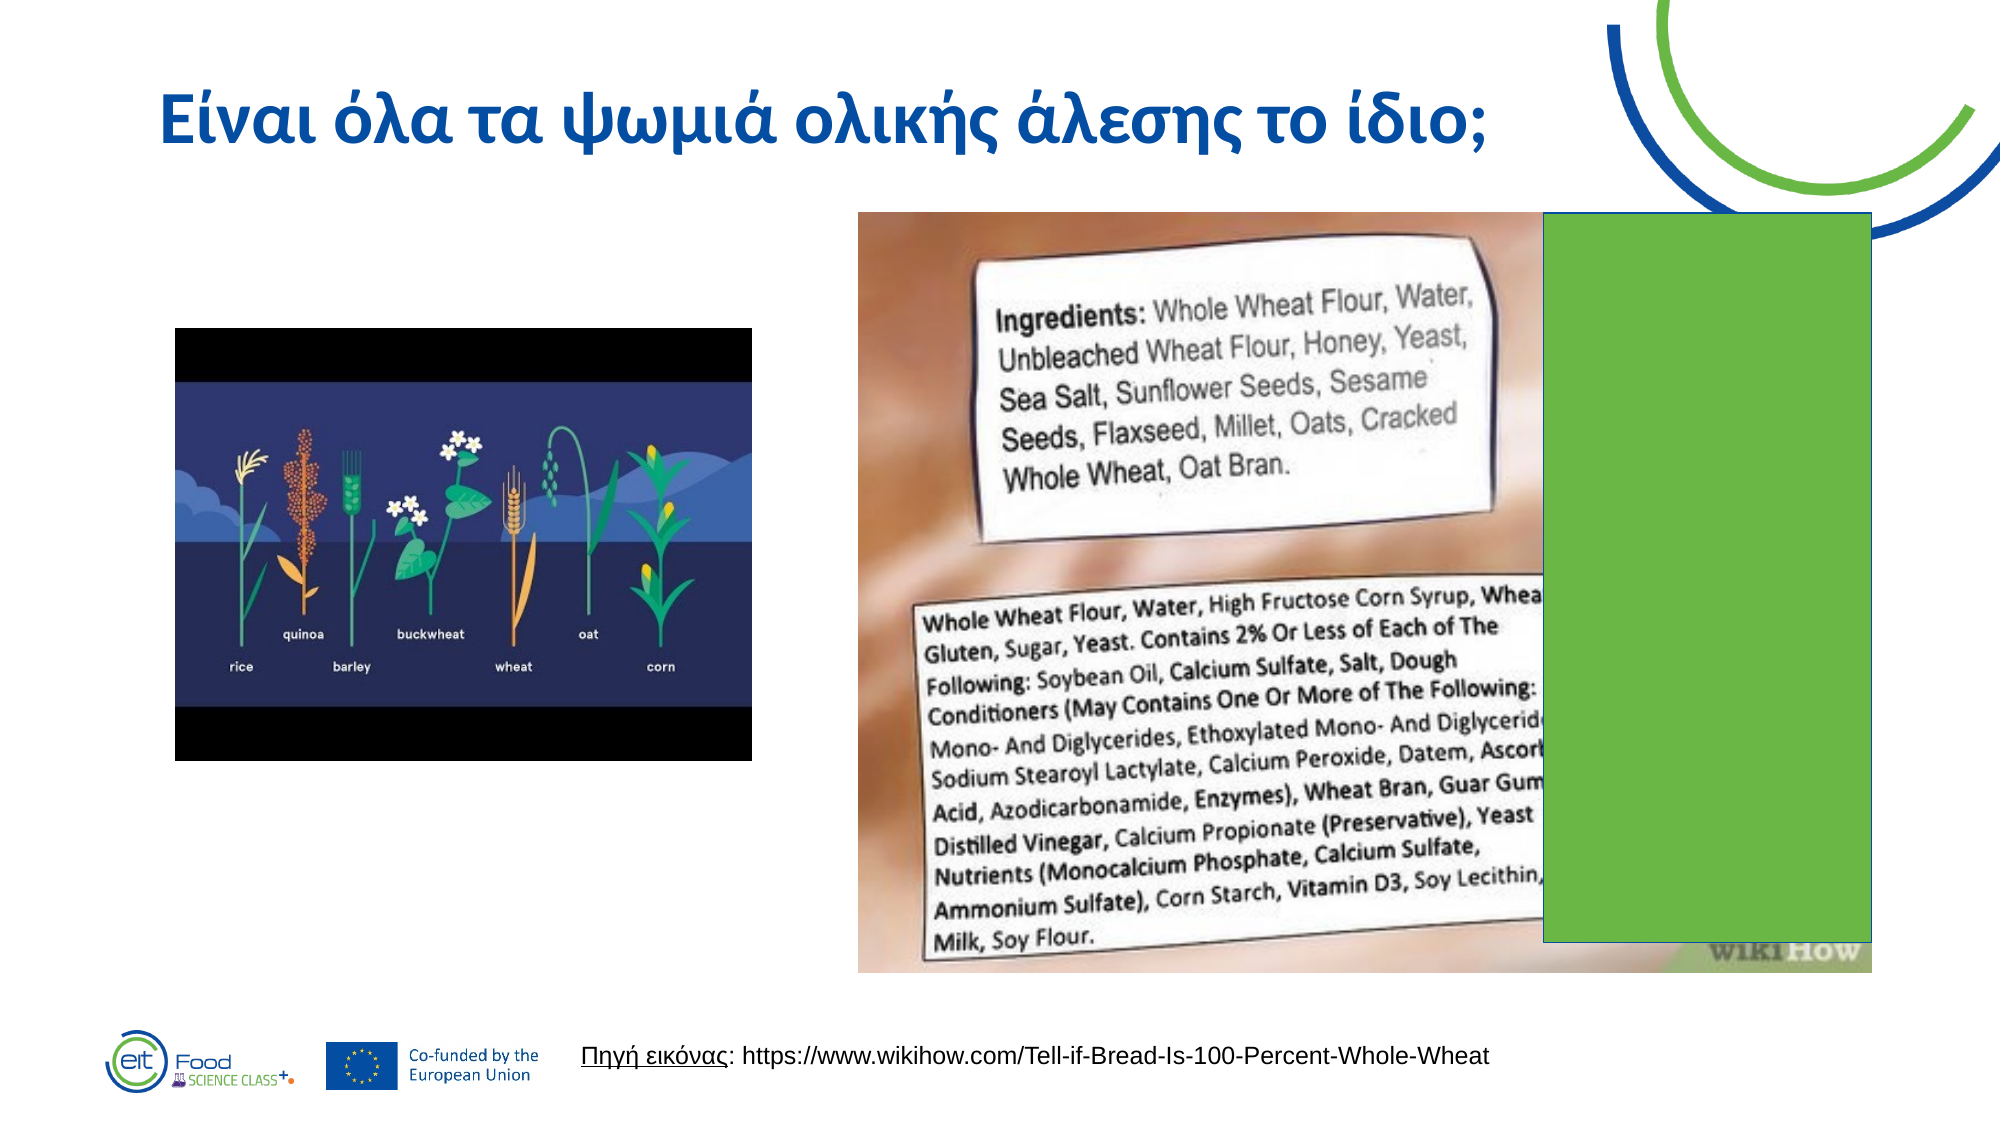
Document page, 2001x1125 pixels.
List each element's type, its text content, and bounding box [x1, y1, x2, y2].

text_box Πηγή εικόνας: https://www.wikihow.com/Tell-if-Bread-Is-100-Percent-Whole-Wheat [565, 1024, 1872, 1085]
picture [326, 1042, 538, 1090]
picture [105, 1030, 294, 1093]
picture [858, 0, 2000, 973]
picture [175, 328, 752, 761]
list Είναι όλα τα ψωμιά ολικής άλεσης το ίδιο; [86, 60, 1563, 132]
